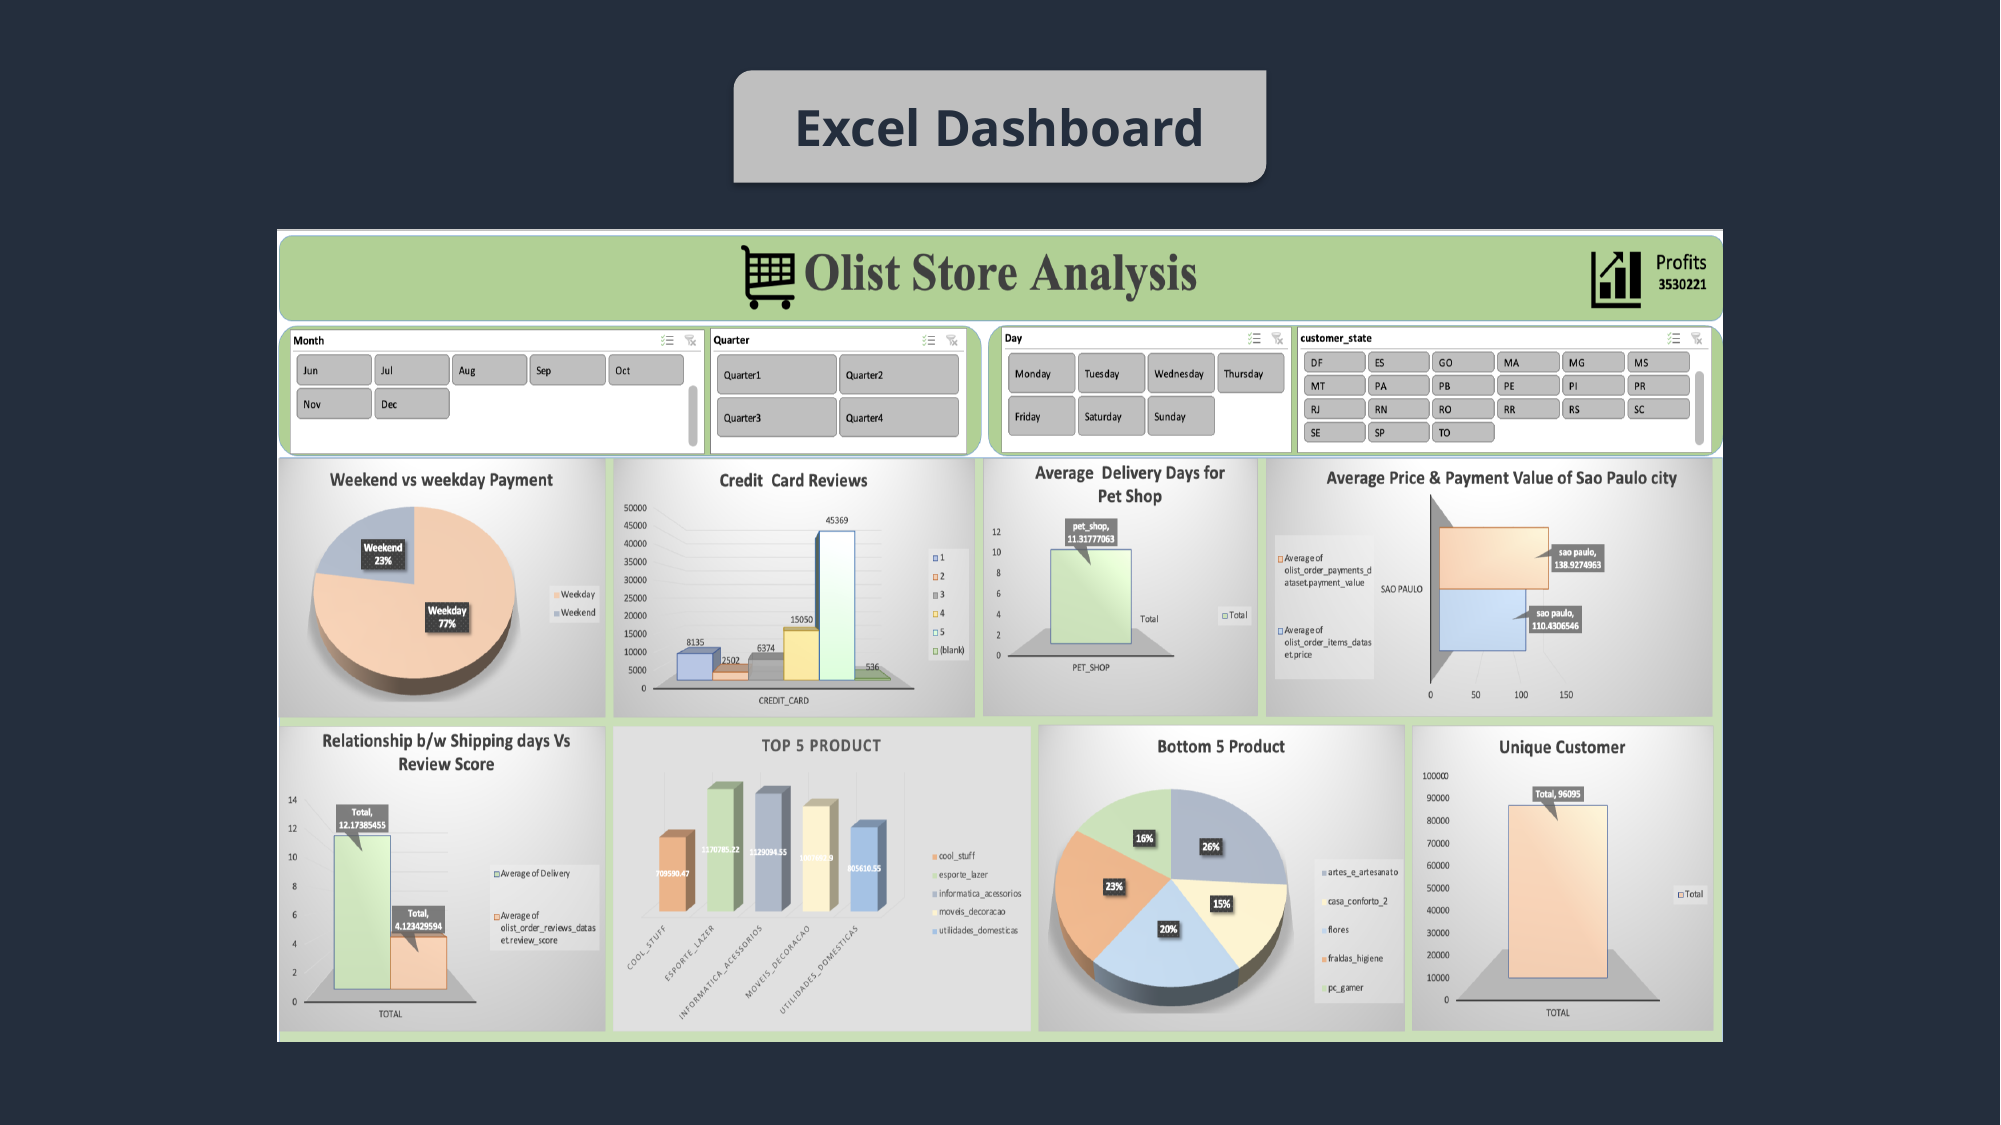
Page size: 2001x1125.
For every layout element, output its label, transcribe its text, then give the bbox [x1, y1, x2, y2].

text_box Excel Dashboard [732, 69, 1267, 184]
picture [277, 229, 1723, 1042]
